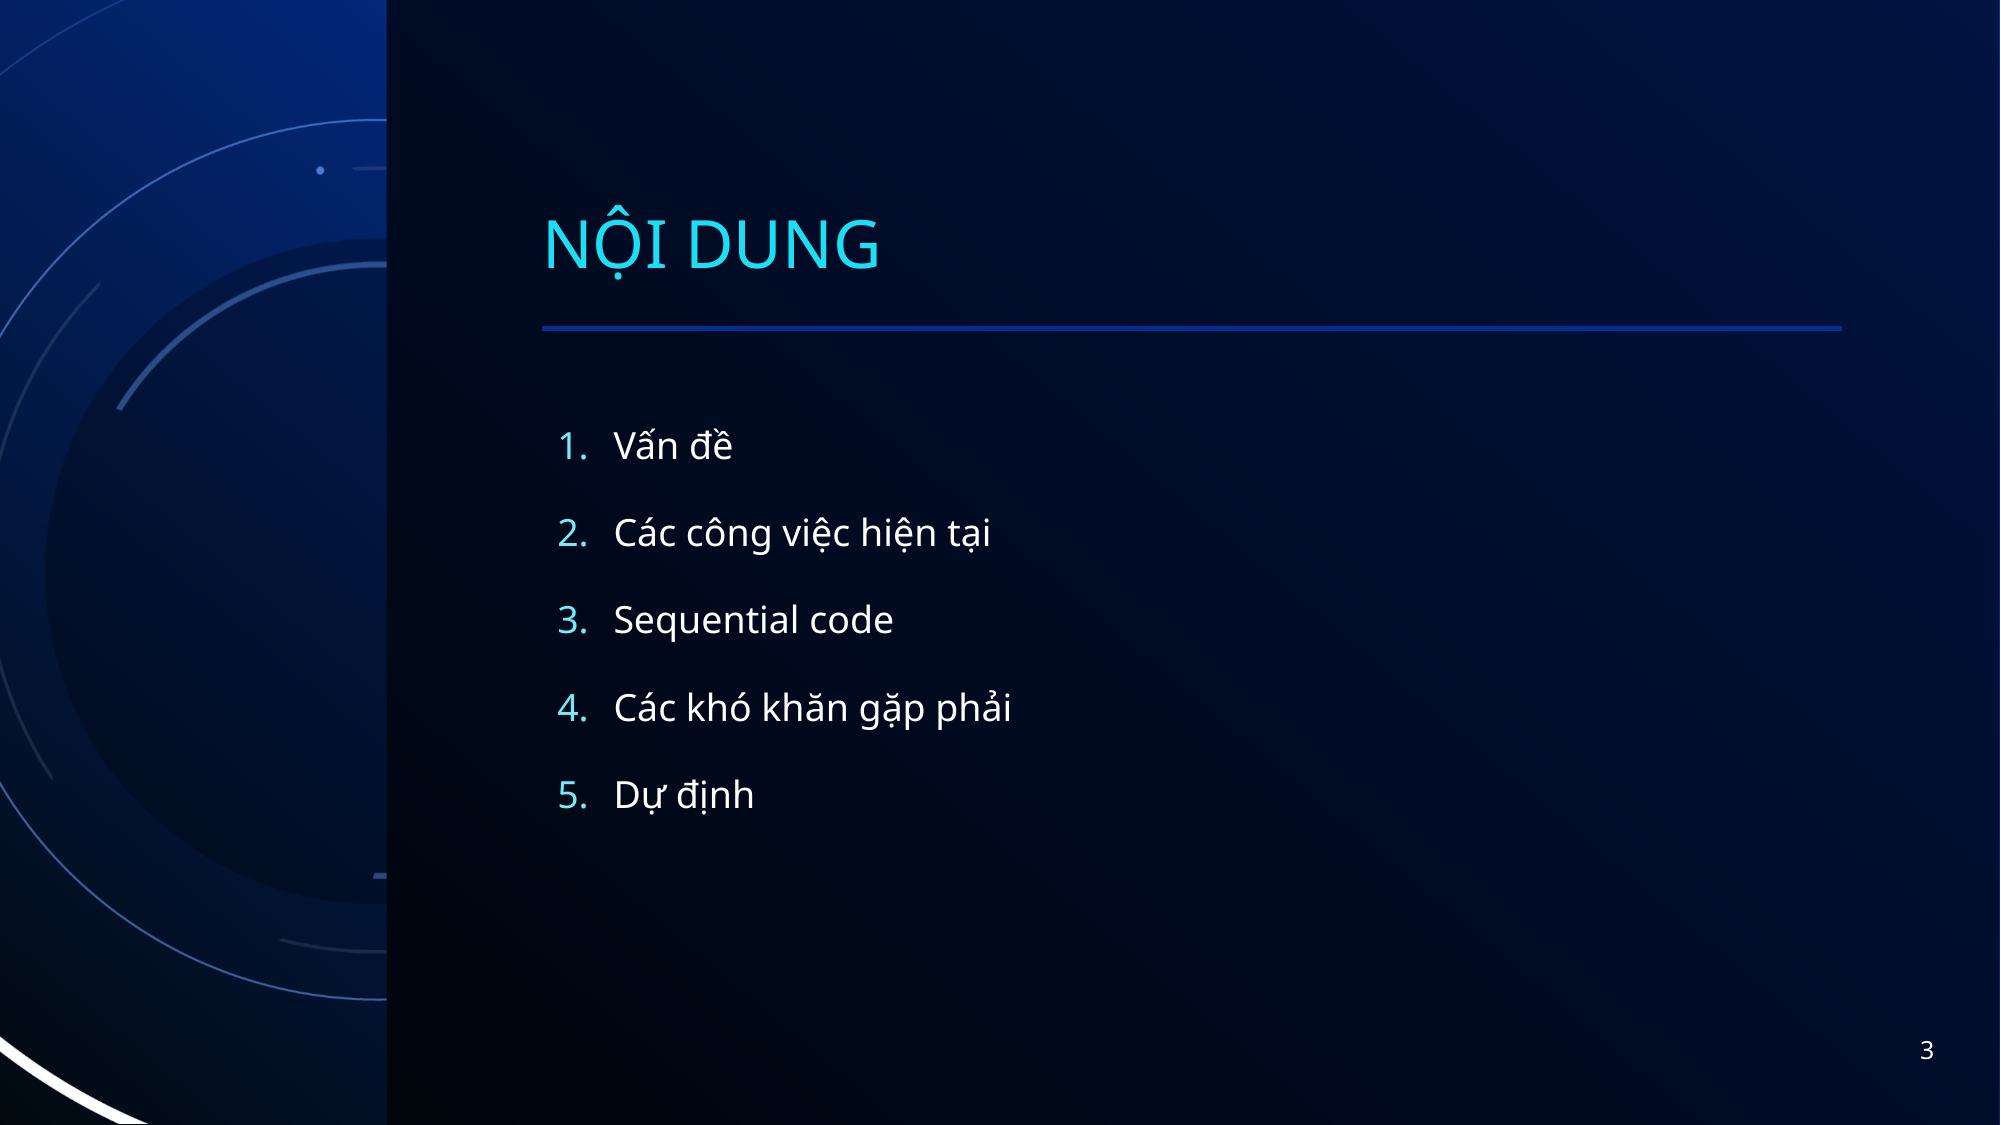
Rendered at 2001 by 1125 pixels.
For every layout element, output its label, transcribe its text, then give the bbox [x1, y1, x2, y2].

picture [0, 0, 387, 1124]
slide_number 3 [1499, 1021, 1950, 1082]
title Nội dung [542, 18, 1760, 291]
list Vấn đề Các công việc hiện tại Sequential code Các khó khăn gặp phải Dự định [542, 405, 1760, 1009]
